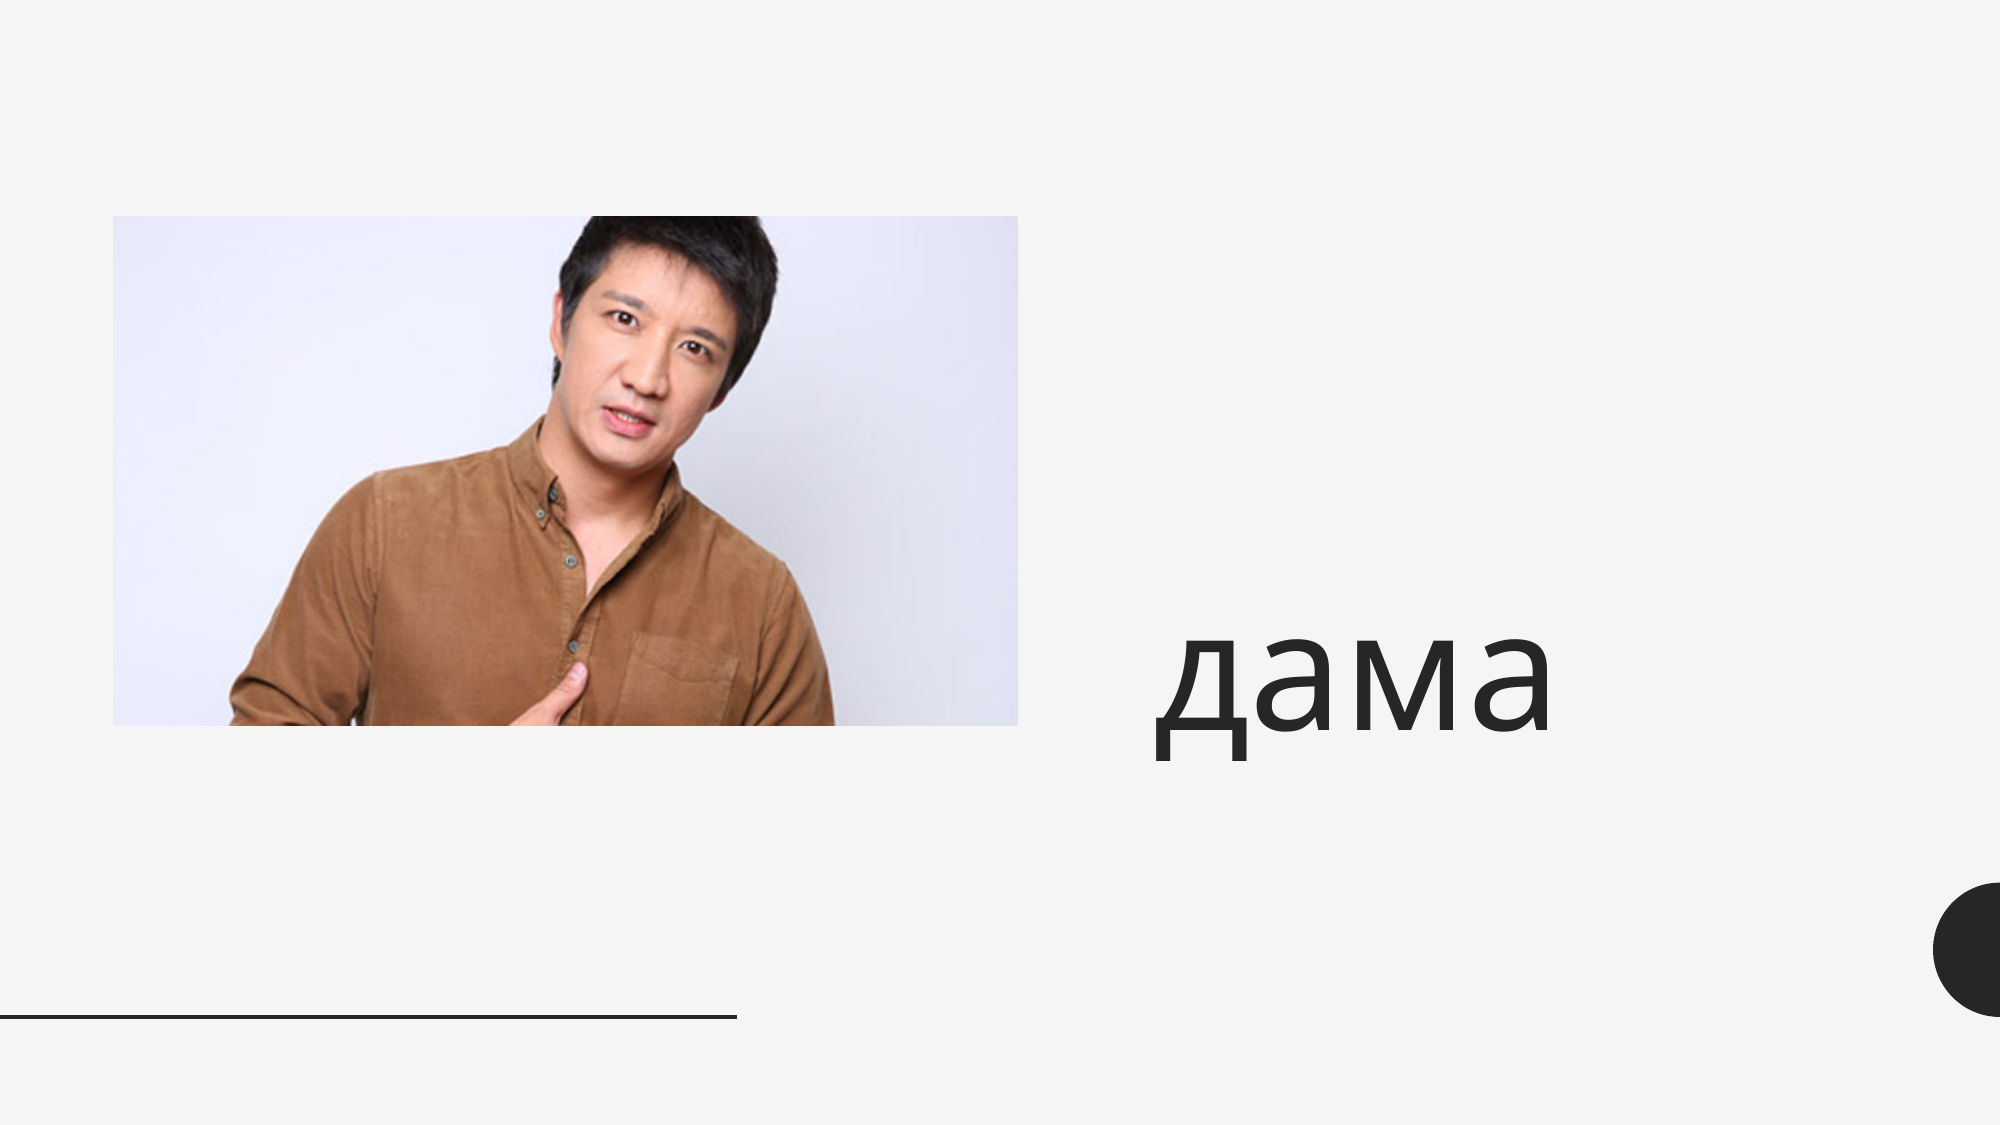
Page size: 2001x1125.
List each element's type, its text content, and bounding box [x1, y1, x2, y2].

picture [113, 216, 1018, 726]
list дама [1138, 532, 1695, 956]
